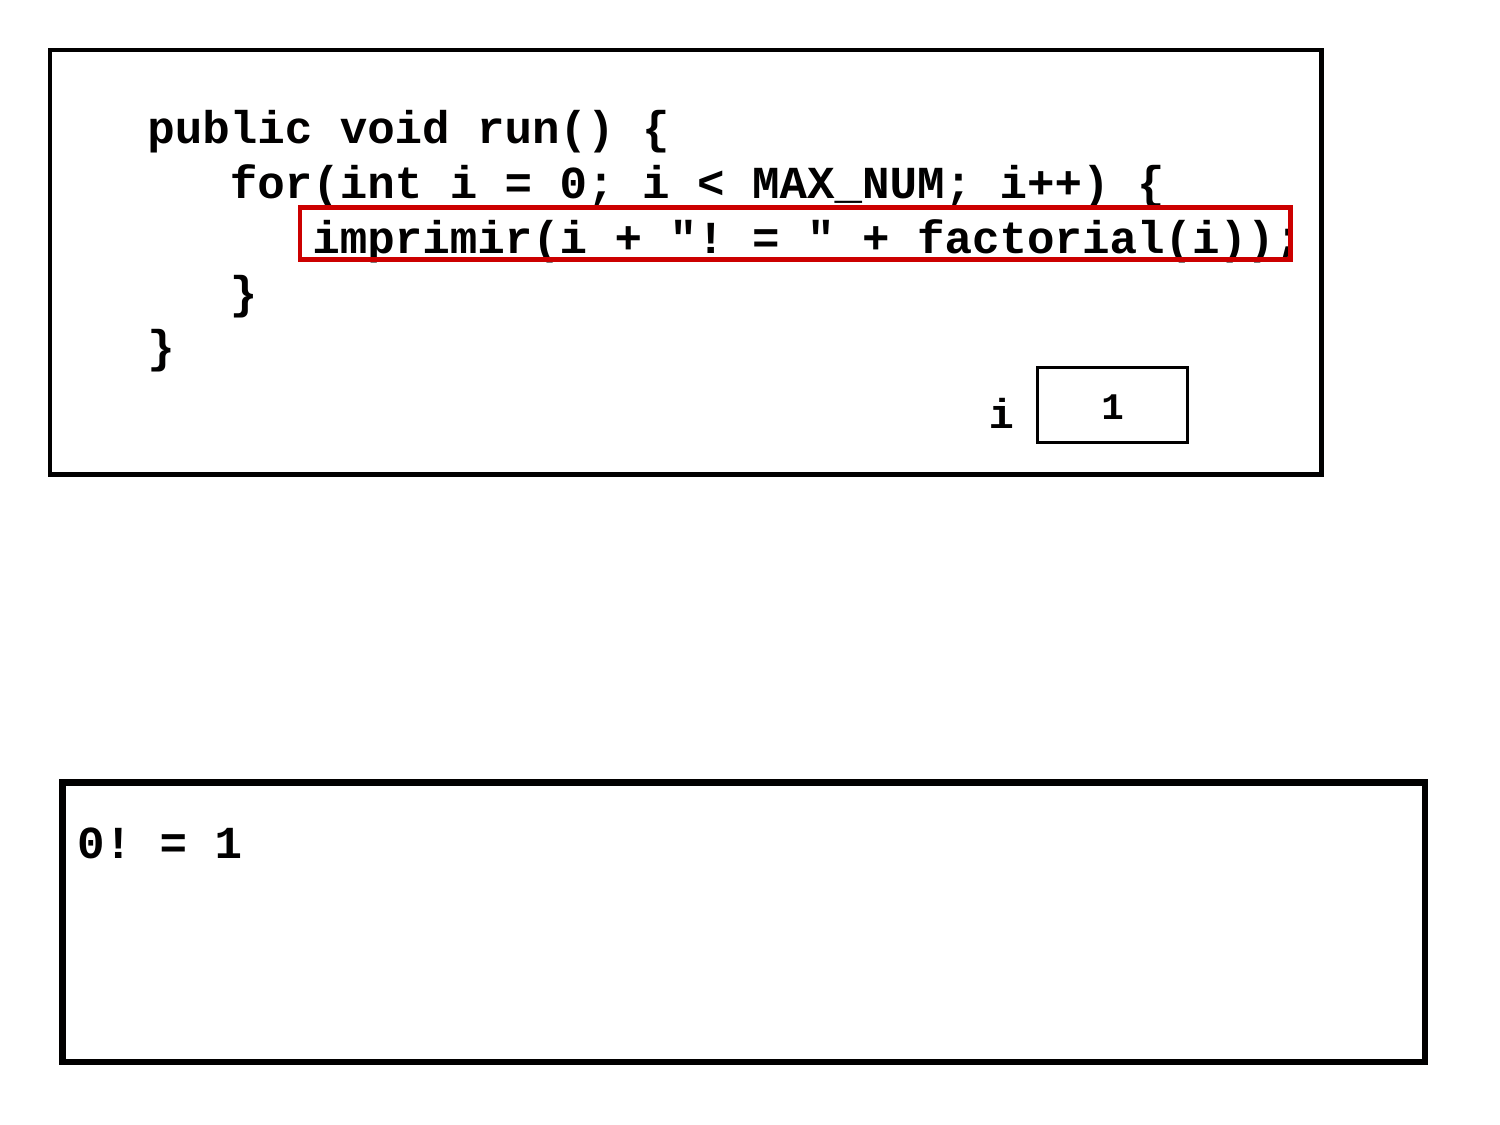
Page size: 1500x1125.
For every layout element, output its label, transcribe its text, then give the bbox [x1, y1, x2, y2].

text_box public void run() { for(int i = 0; i < MAX_NUM; i++) { imprimir(i + "! = " + factorial(i)); } } [49, 49, 1322, 475]
text_box 1 [1037, 367, 1188, 443]
text_box 0! = 1 [62, 782, 1425, 1063]
text_box [299, 207, 1291, 260]
text_box i [974, 379, 1050, 445]
